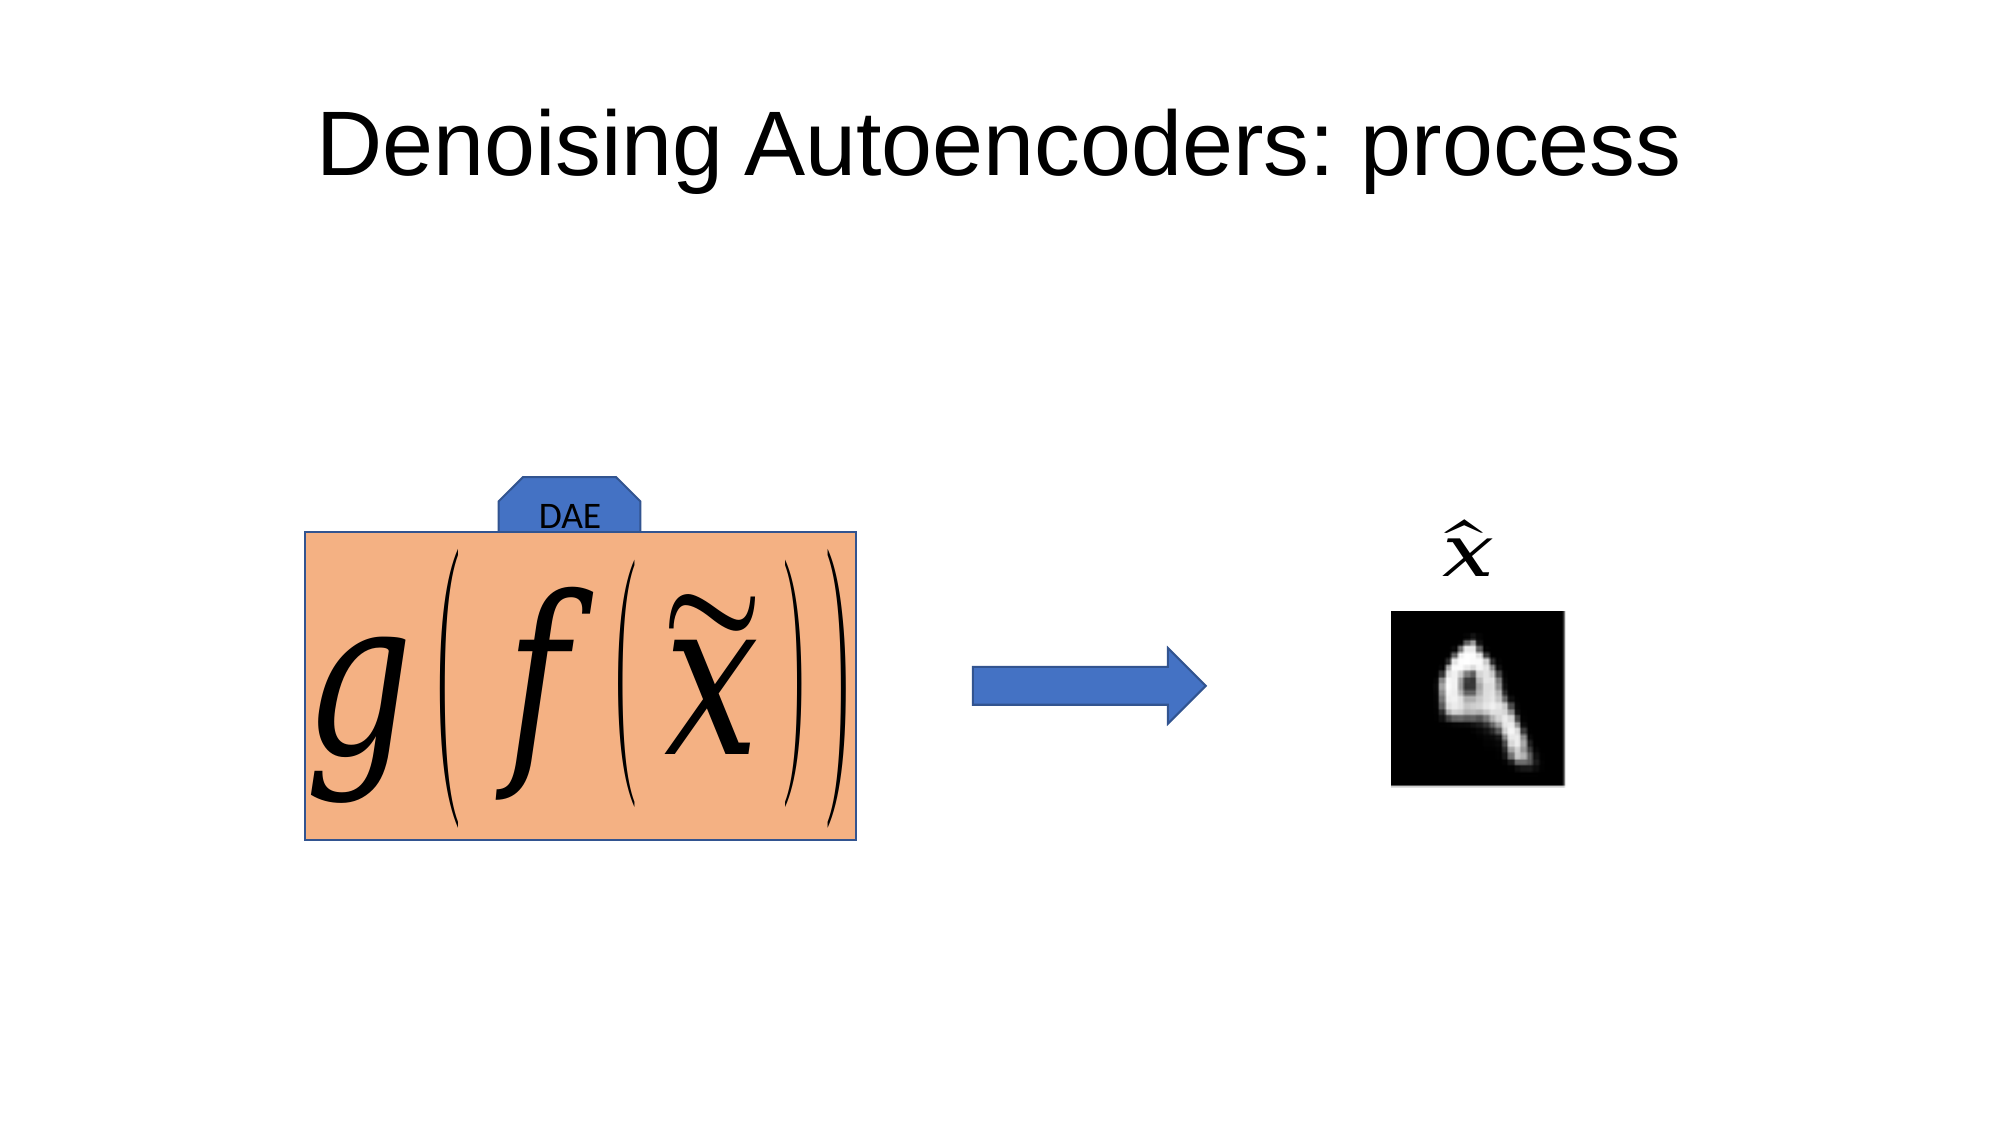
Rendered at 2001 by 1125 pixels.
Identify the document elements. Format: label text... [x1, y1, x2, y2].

text_box Denoising Autoencoders: process [137, 59, 1863, 232]
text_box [305, 477, 856, 839]
text_box [971, 645, 1208, 727]
picture [1391, 611, 1569, 788]
